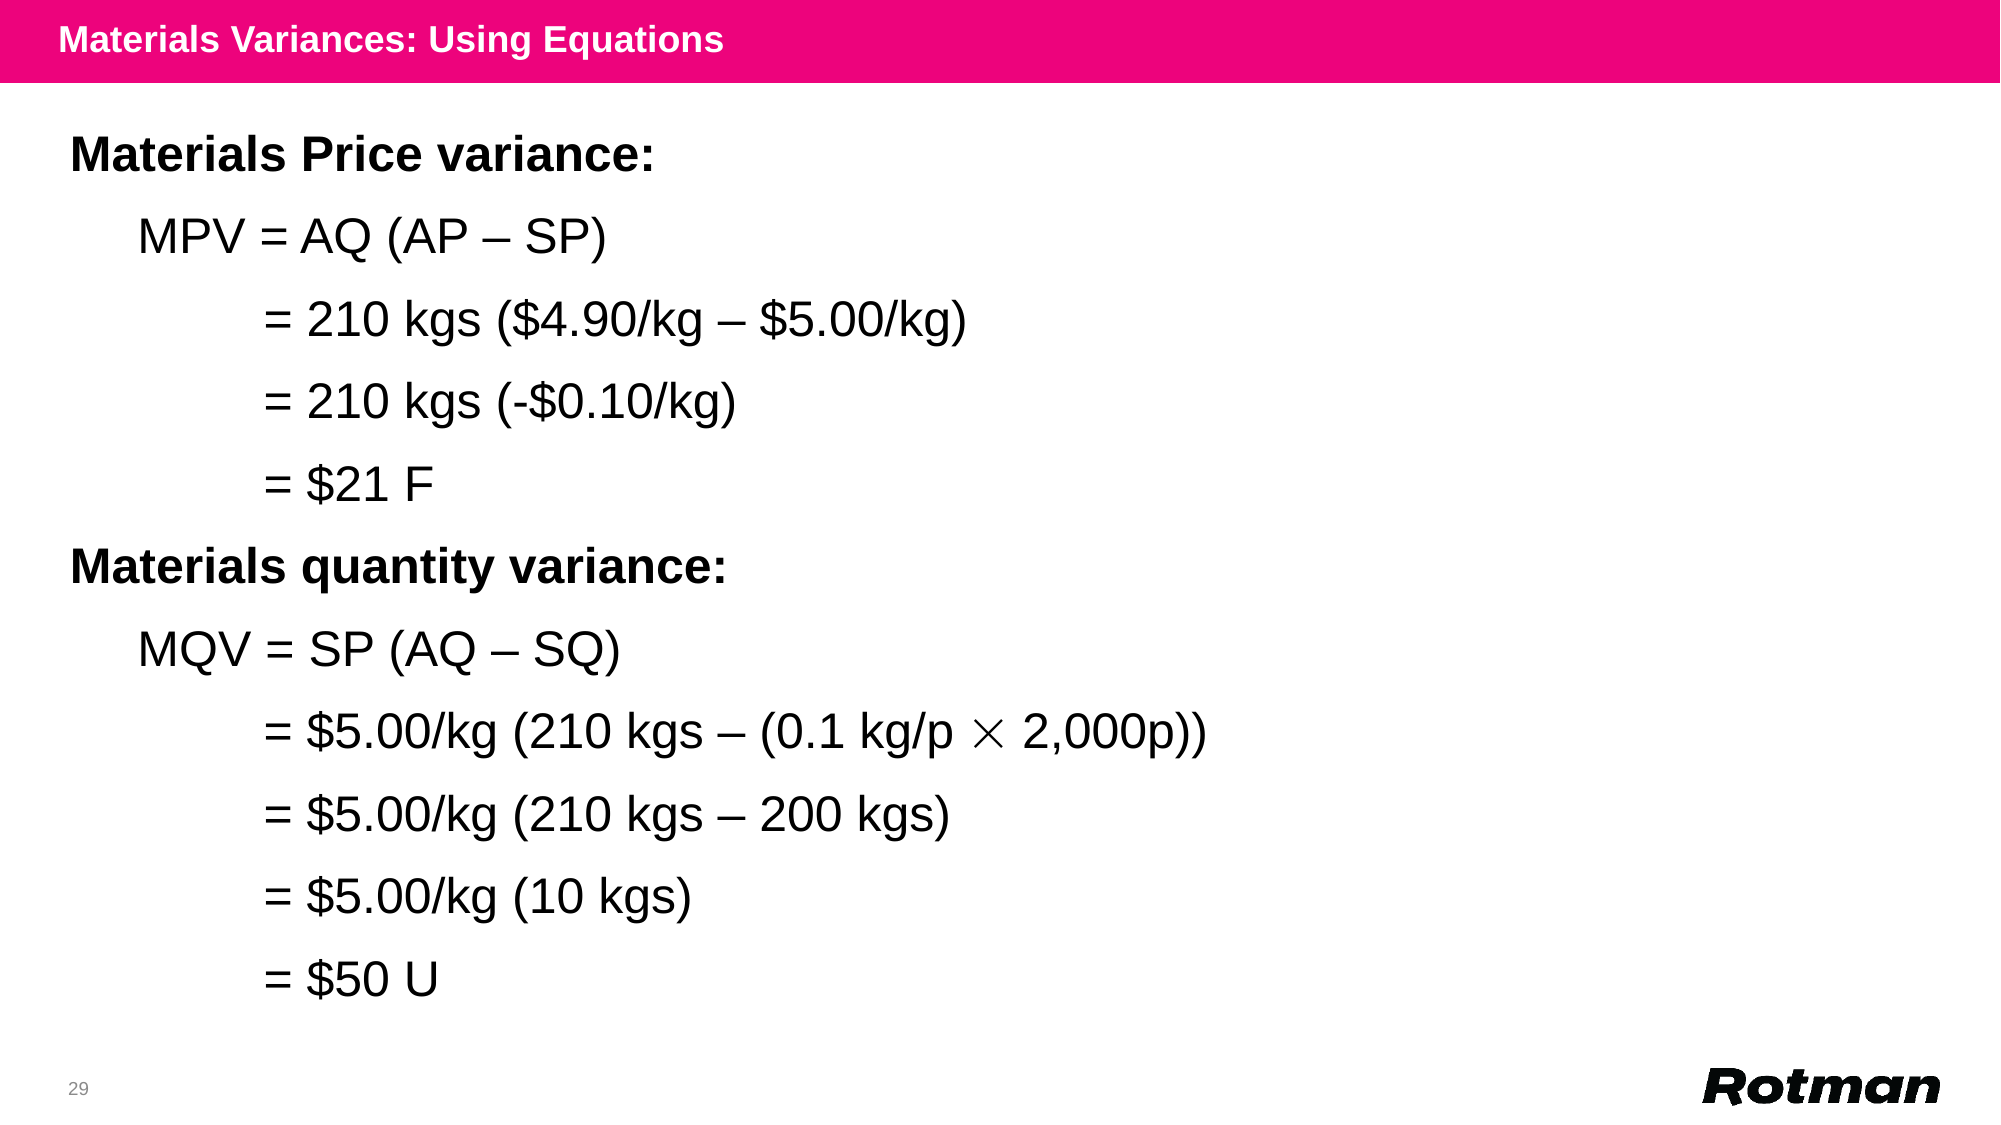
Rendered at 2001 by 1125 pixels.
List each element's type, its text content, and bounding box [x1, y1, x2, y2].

text_box Materials Price variance: variance: MPV = AQ (AP – SP) = 210 kgs ($4.90/kg – $5.00/kg) = 210 kgs (-$0.10/kg) = $21 F Materials quantity variance: MQV = SP (AQ – SQ) = $5.00/kg (210 kgs – (0.1 kg/p  2,000p)) = $5.00/kg (210 kgs – 200 kgs) = $5.00/kg (10 kgs) = $50 U [54, 113, 1805, 794]
slide_number 29 [39, 1070, 118, 1106]
subtitle Materials Variances: Using Equations [43, 7, 1619, 91]
picture [1702, 1068, 1940, 1106]
